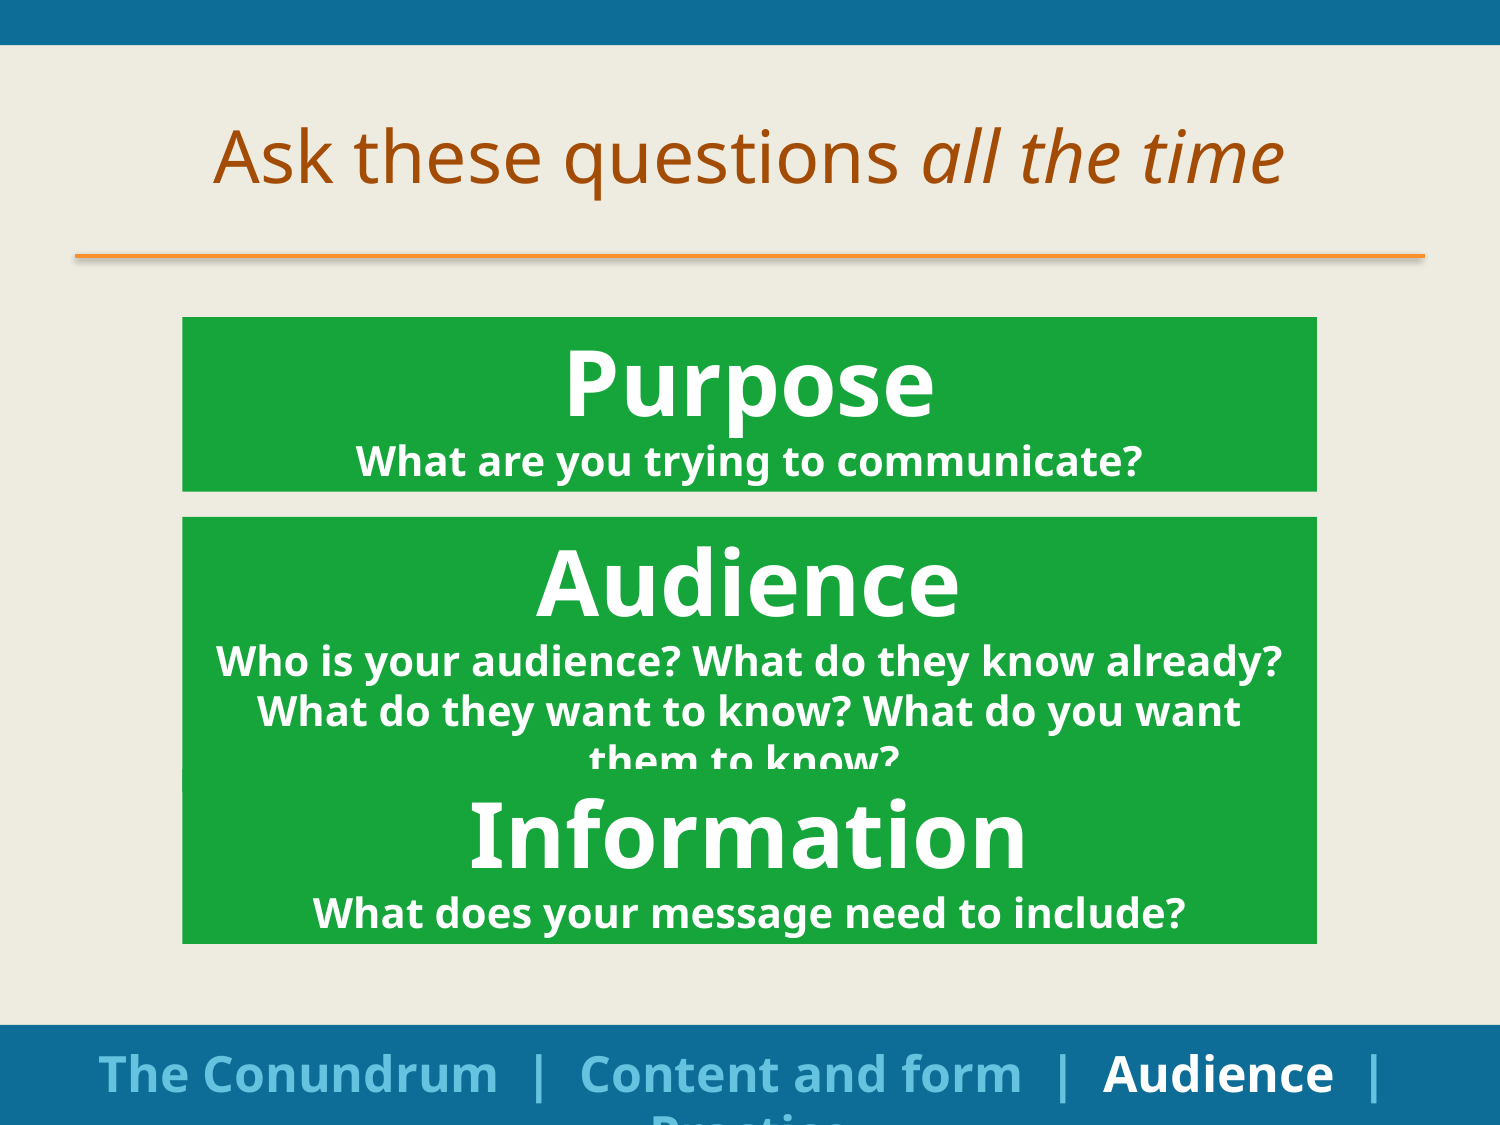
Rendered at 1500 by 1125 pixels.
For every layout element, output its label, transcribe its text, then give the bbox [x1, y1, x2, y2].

text_box Information What does your message need to include? [182, 769, 1317, 944]
text_box The Conundrum | Content and form | Audience | Practice [74, 1035, 1425, 1125]
text_box Purpose What are you trying to communicate? [182, 317, 1317, 492]
text_box Audience Who is your audience? What do they know already? What do they want to know? What do you want them to know? [182, 516, 1317, 769]
title Ask these questions all the time [75, 75, 1425, 233]
